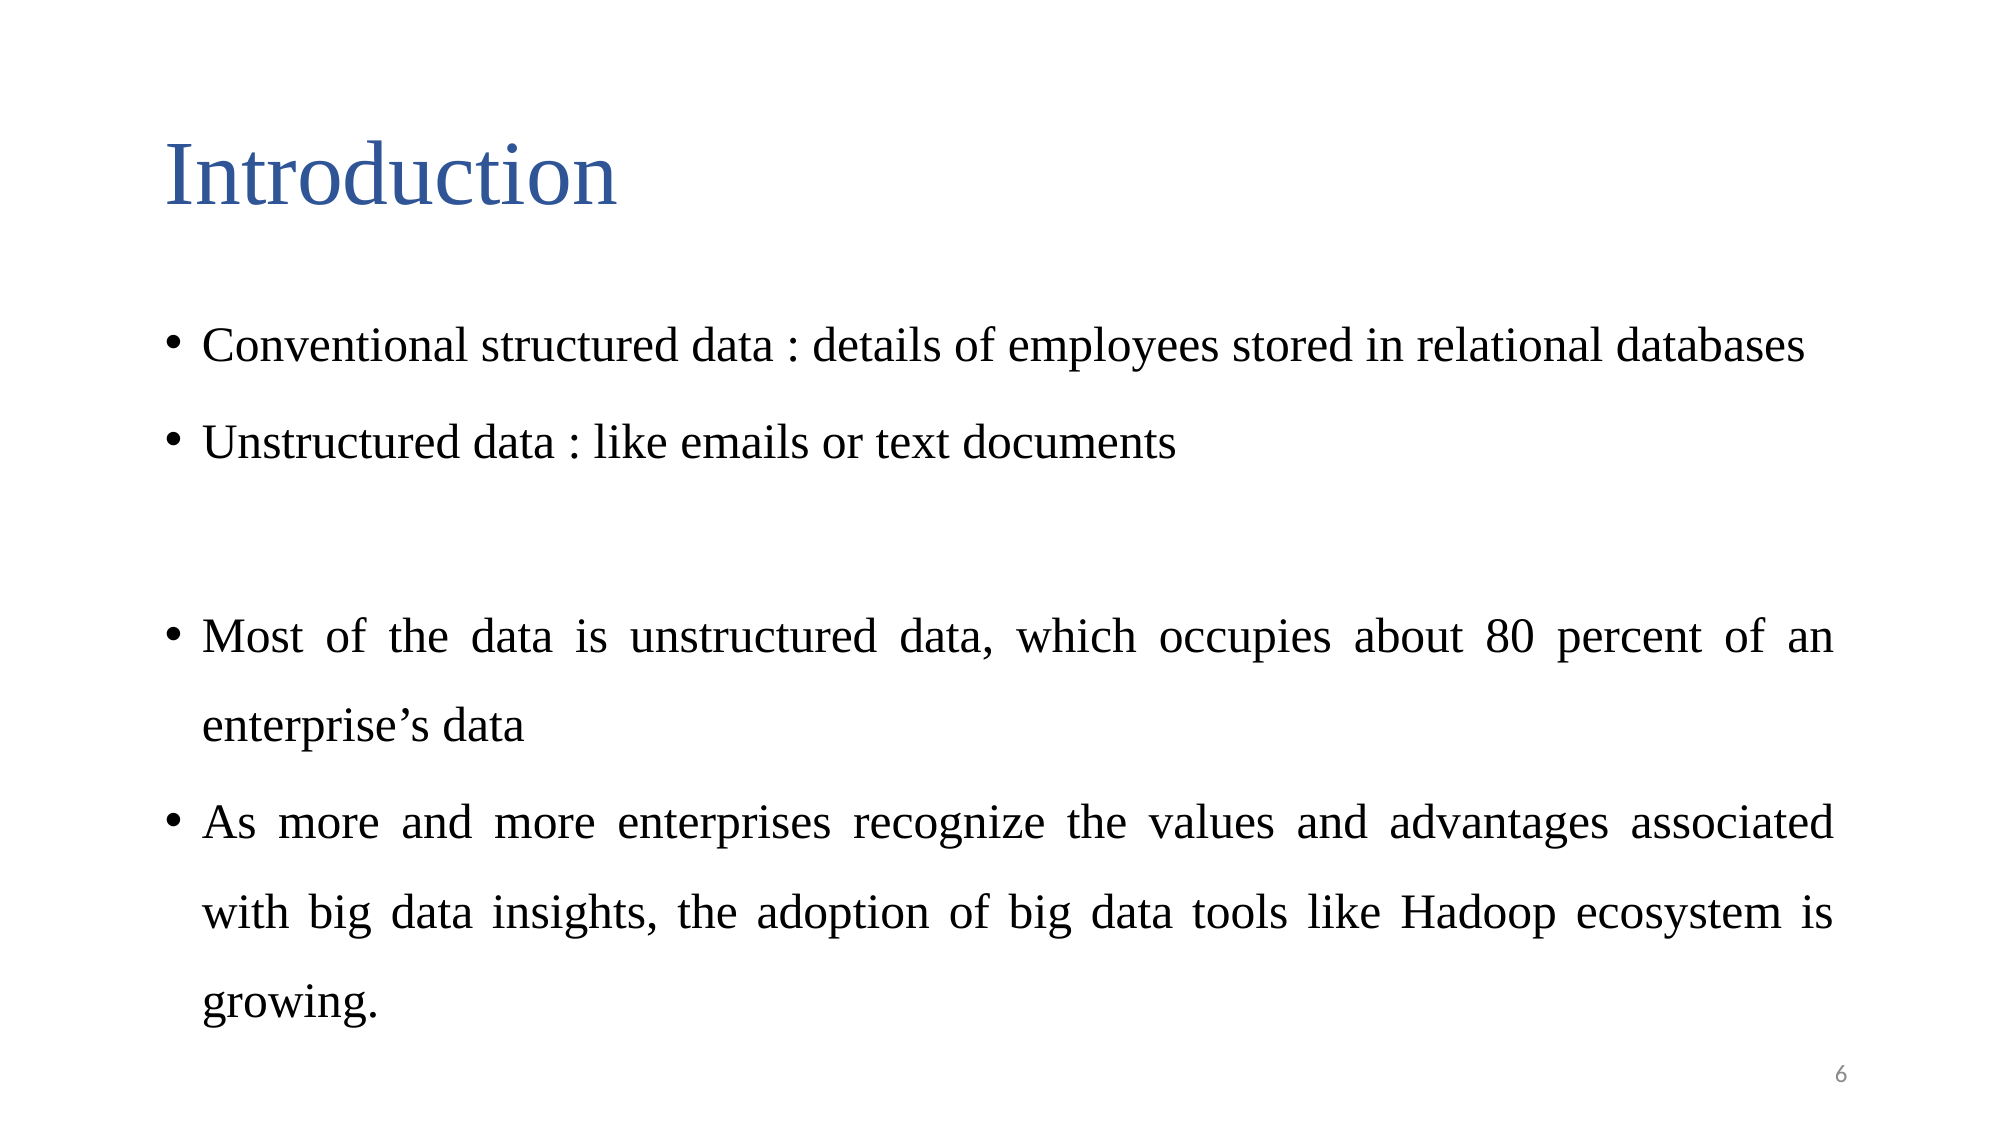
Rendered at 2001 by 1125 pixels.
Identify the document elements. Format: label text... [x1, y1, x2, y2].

list Conventional structured data : details of employees stored in relational databases Unstructured data : like emails or text documents Most of the data is unstructured data, which occupies about 80 percent of an enterprise’s data As more and more enterprises recognize the values and advantages associated with big data insights, the adoption of big data tools like Hadoop ecosystem is growing. [149, 274, 1851, 1039]
slide_number 6 [1412, 1042, 1863, 1103]
title Introduction [149, 44, 1851, 274]
